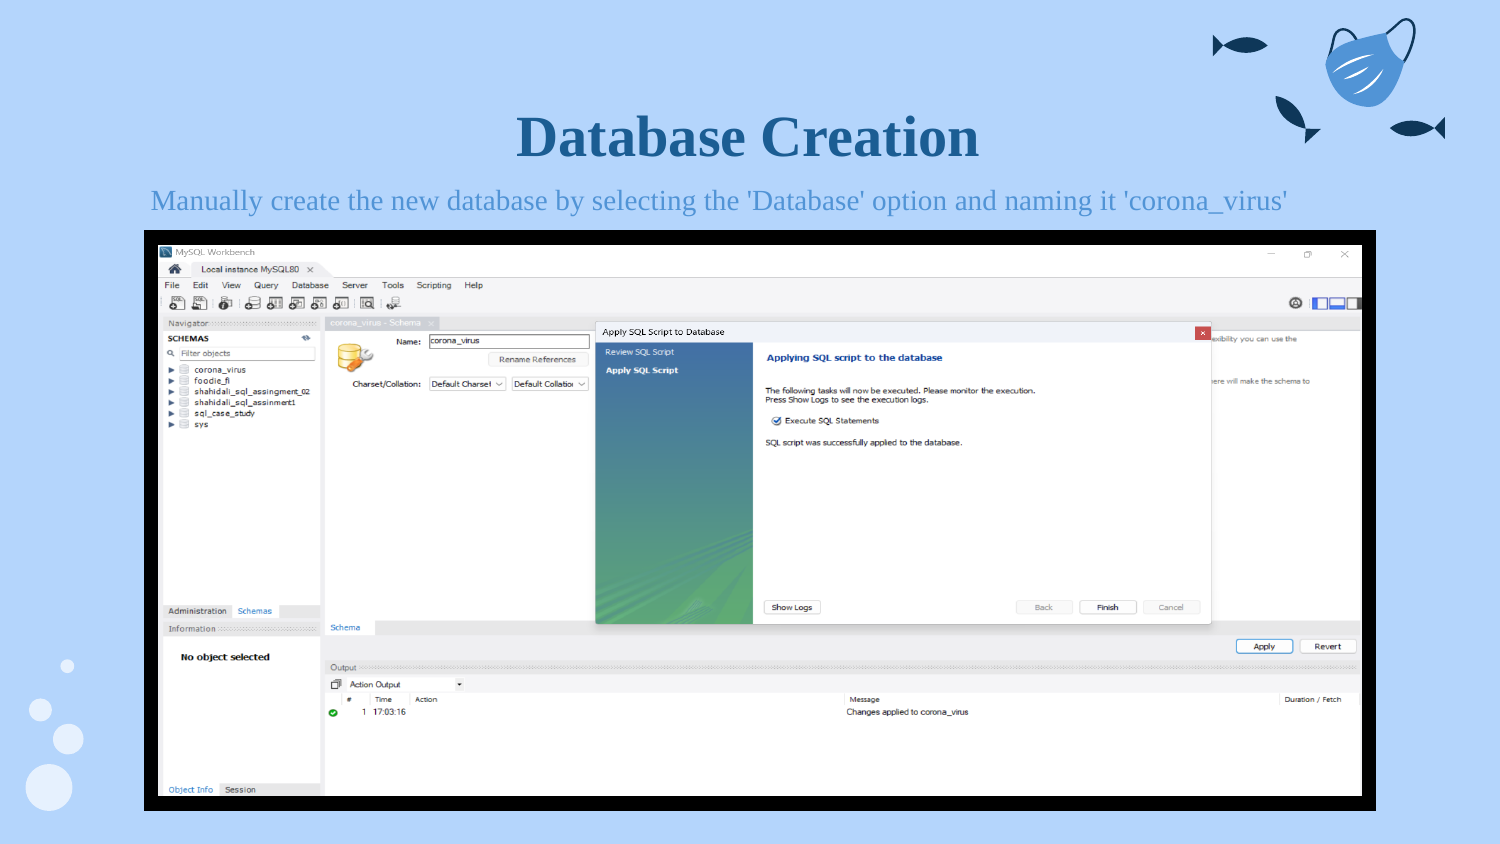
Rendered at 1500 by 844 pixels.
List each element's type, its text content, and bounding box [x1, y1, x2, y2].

picture [157, 244, 1362, 797]
title Database Creation [116, 82, 1380, 177]
list Manually create the new database by selecting the 'Database' option and naming it 'corona_virus' [116, 177, 1380, 220]
